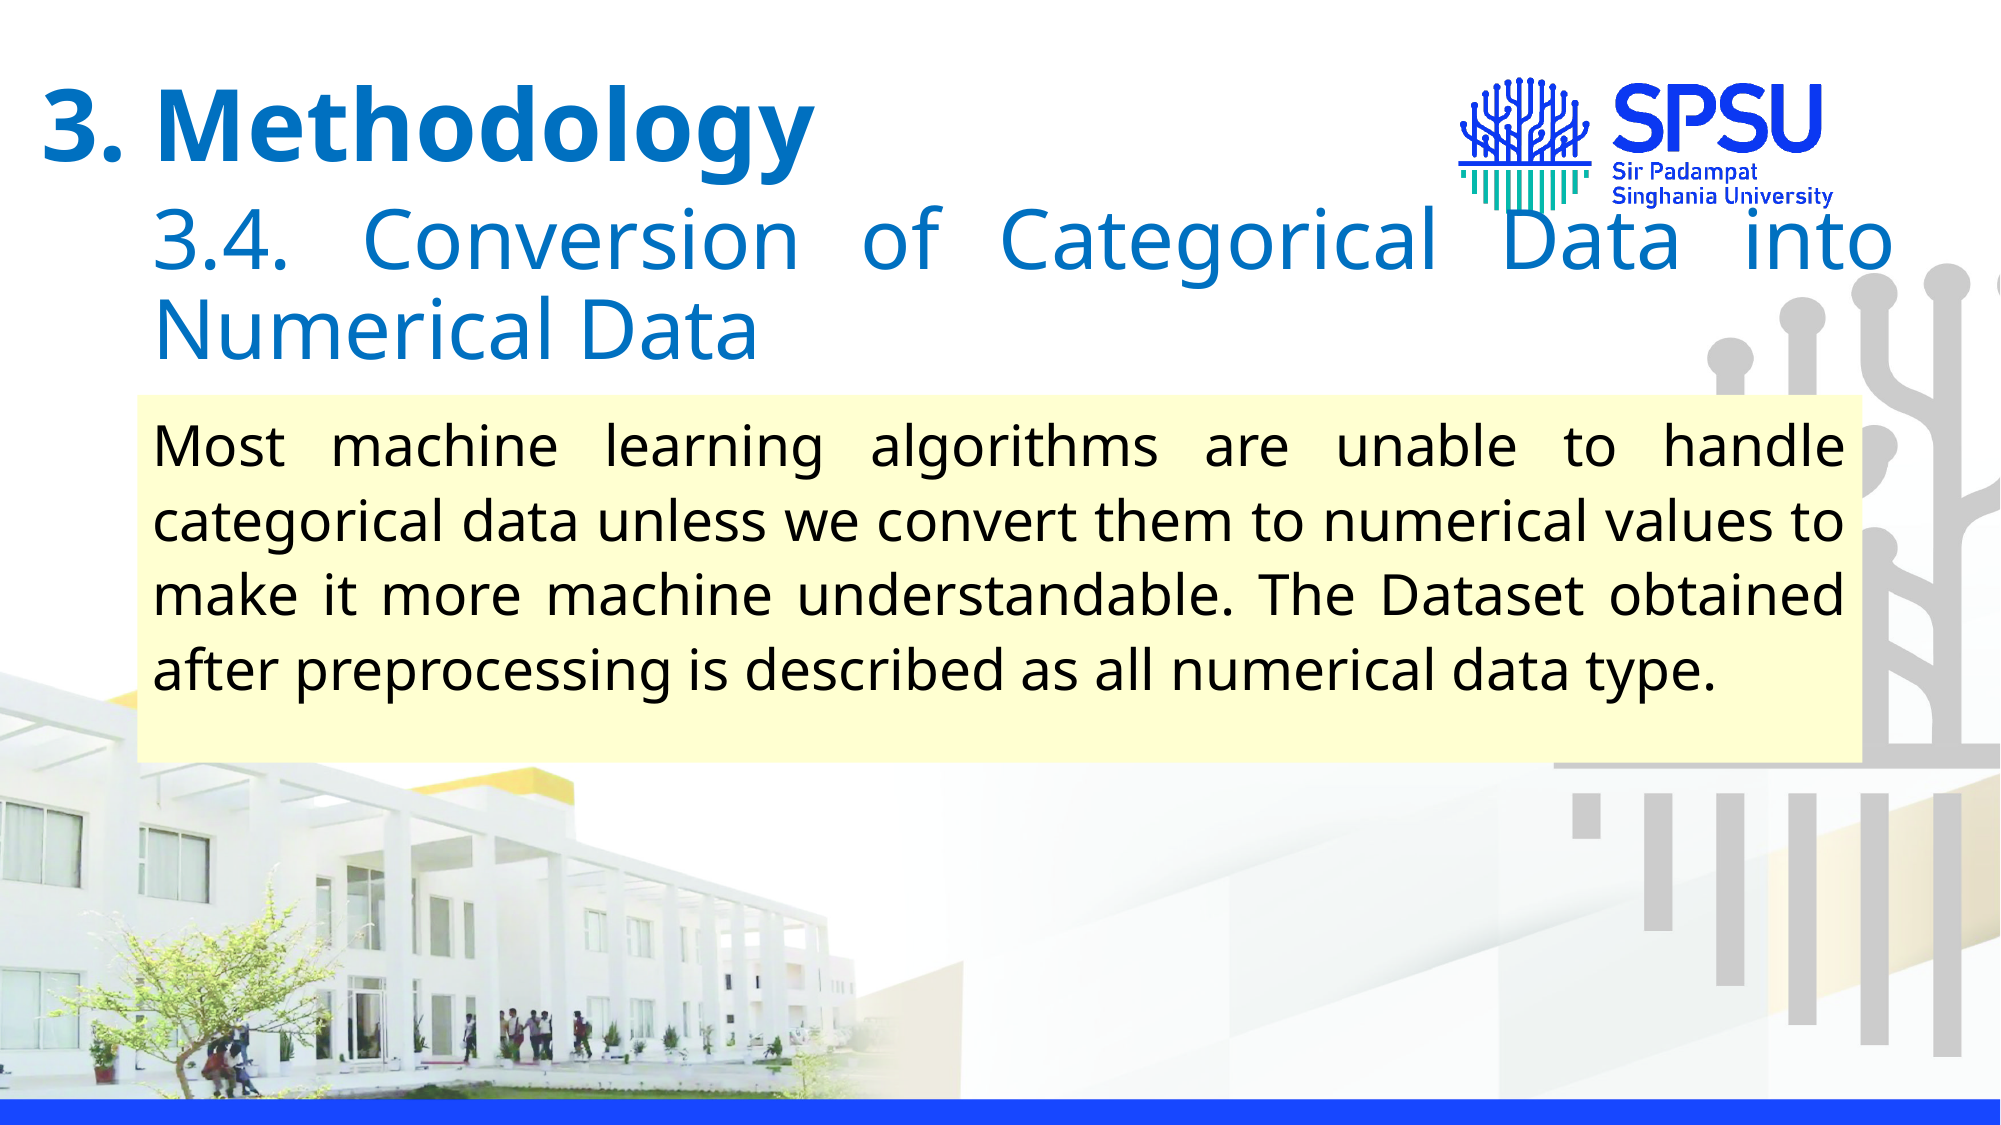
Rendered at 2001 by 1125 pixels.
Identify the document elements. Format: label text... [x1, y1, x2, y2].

title 3. Methodology [26, 20, 1233, 238]
text_box 3.4. Conversion of Categorical Data into Numerical Data [137, 178, 1912, 397]
picture [0, 0, 2001, 1125]
list Most machine learning algorithms are unable to handle categorical data unless we convert them to numerical values to make it more machine understandable. The Dataset obtained after preprocessing is described as all numerical data type. [137, 397, 1863, 763]
